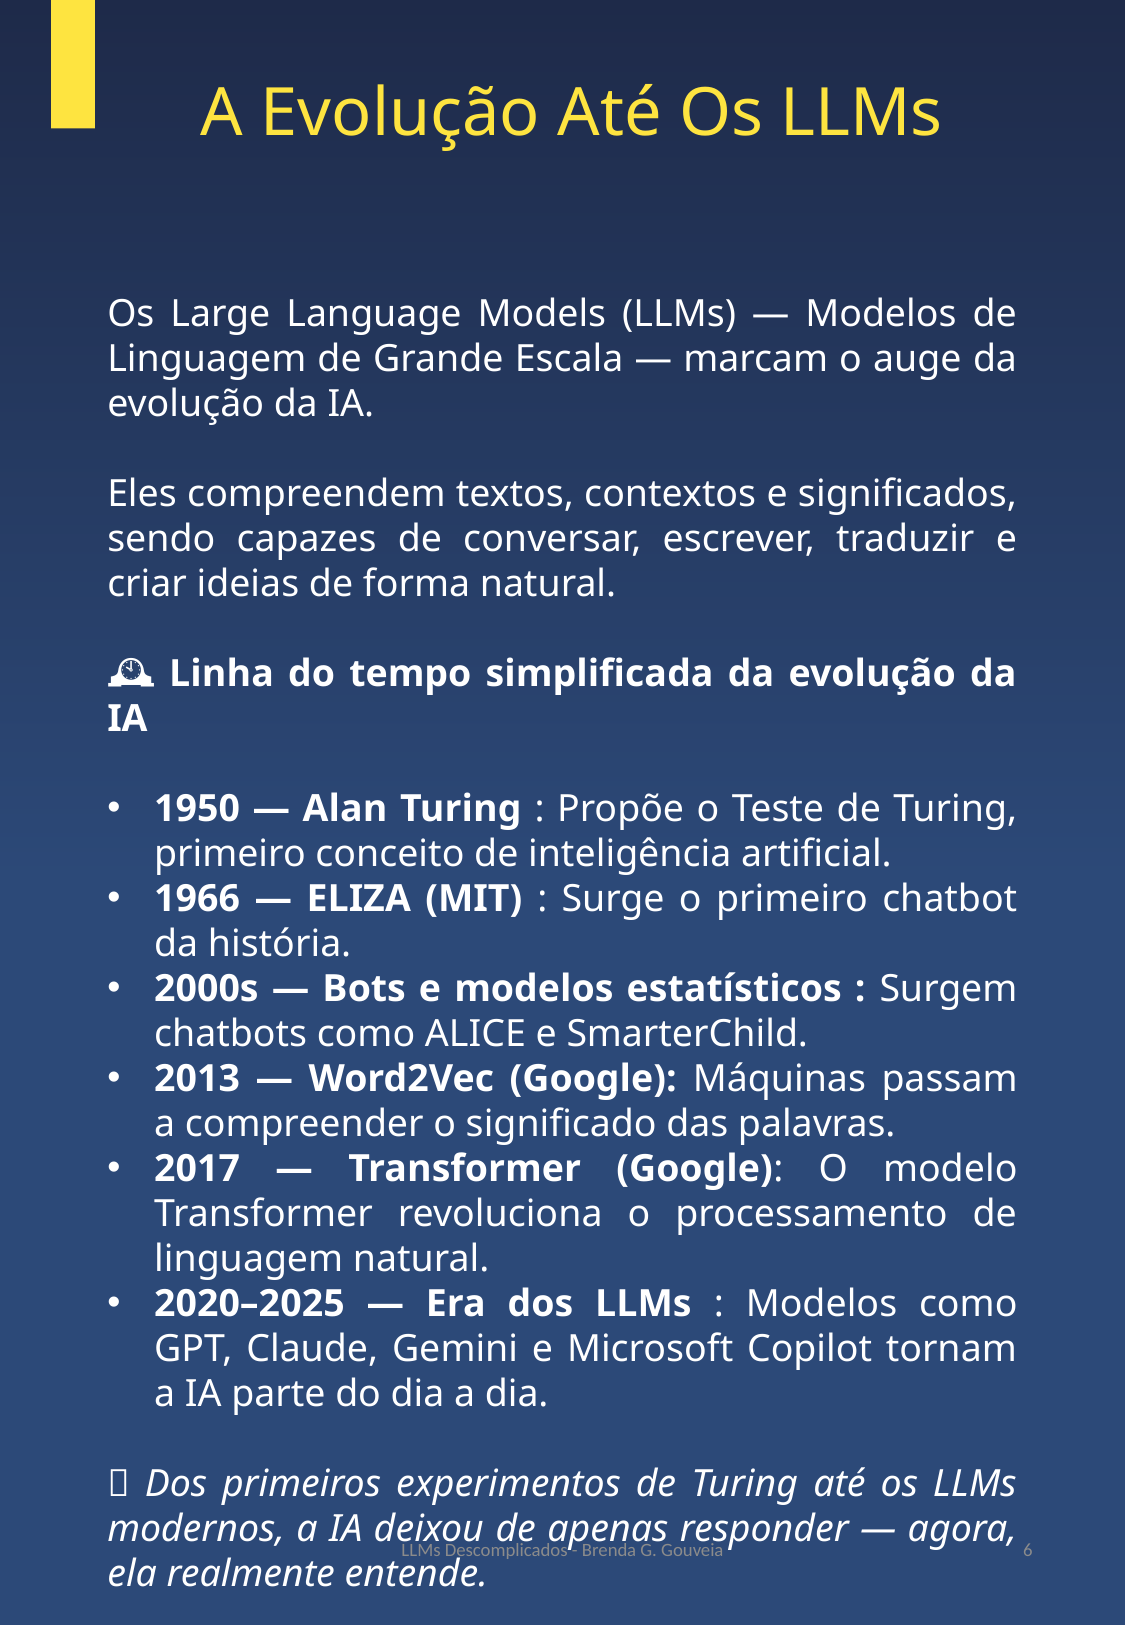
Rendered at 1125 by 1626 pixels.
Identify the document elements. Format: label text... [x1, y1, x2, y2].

slide_number 6 [794, 1506, 1048, 1593]
text_box [50, 0, 96, 129]
text_box Os Large Language Models (LLMs) — Modelos de Linguagem de Grande Escala — marcam o auge da evolução da IA. Eles compreendem textos, contextos e significados, sendo capazes de conversar, escrever, traduzir e criar ideias de forma natural. 🕰️ Linha do tempo simplificada da evolução da IA 1950 — Alan Turing : Propõe o Teste de Turing, primeiro conceito de inteligência artificial. 1966 — ELIZA (MIT) : Surge o primeiro chatbot da história. 2000s — Bots e modelos estatísticos : Surgem chatbots como ALICE e SmarterChild. 2013 — Word2Vec (Google): Máquinas passam a compreender o significado das palavras. 2017 — Transformer (Google): O modelo Transformer revoluciona o processamento de linguagem natural. 2020–2025 — Era dos LLMs : Modelos como GPT, Claude, Gemini e Microsoft Copilot tornam a IA parte do dia a dia. 💡 Dos primeiros experimentos de Turing até os LLMs modernos, a IA deixou de apenas responder — agora, ela realmente entende. [92, 281, 1033, 1602]
text_box A Evolução Até Os LLMs [104, 61, 1040, 157]
footer LLMs Descomplicados - Brenda G. Gouveia [372, 1506, 753, 1593]
